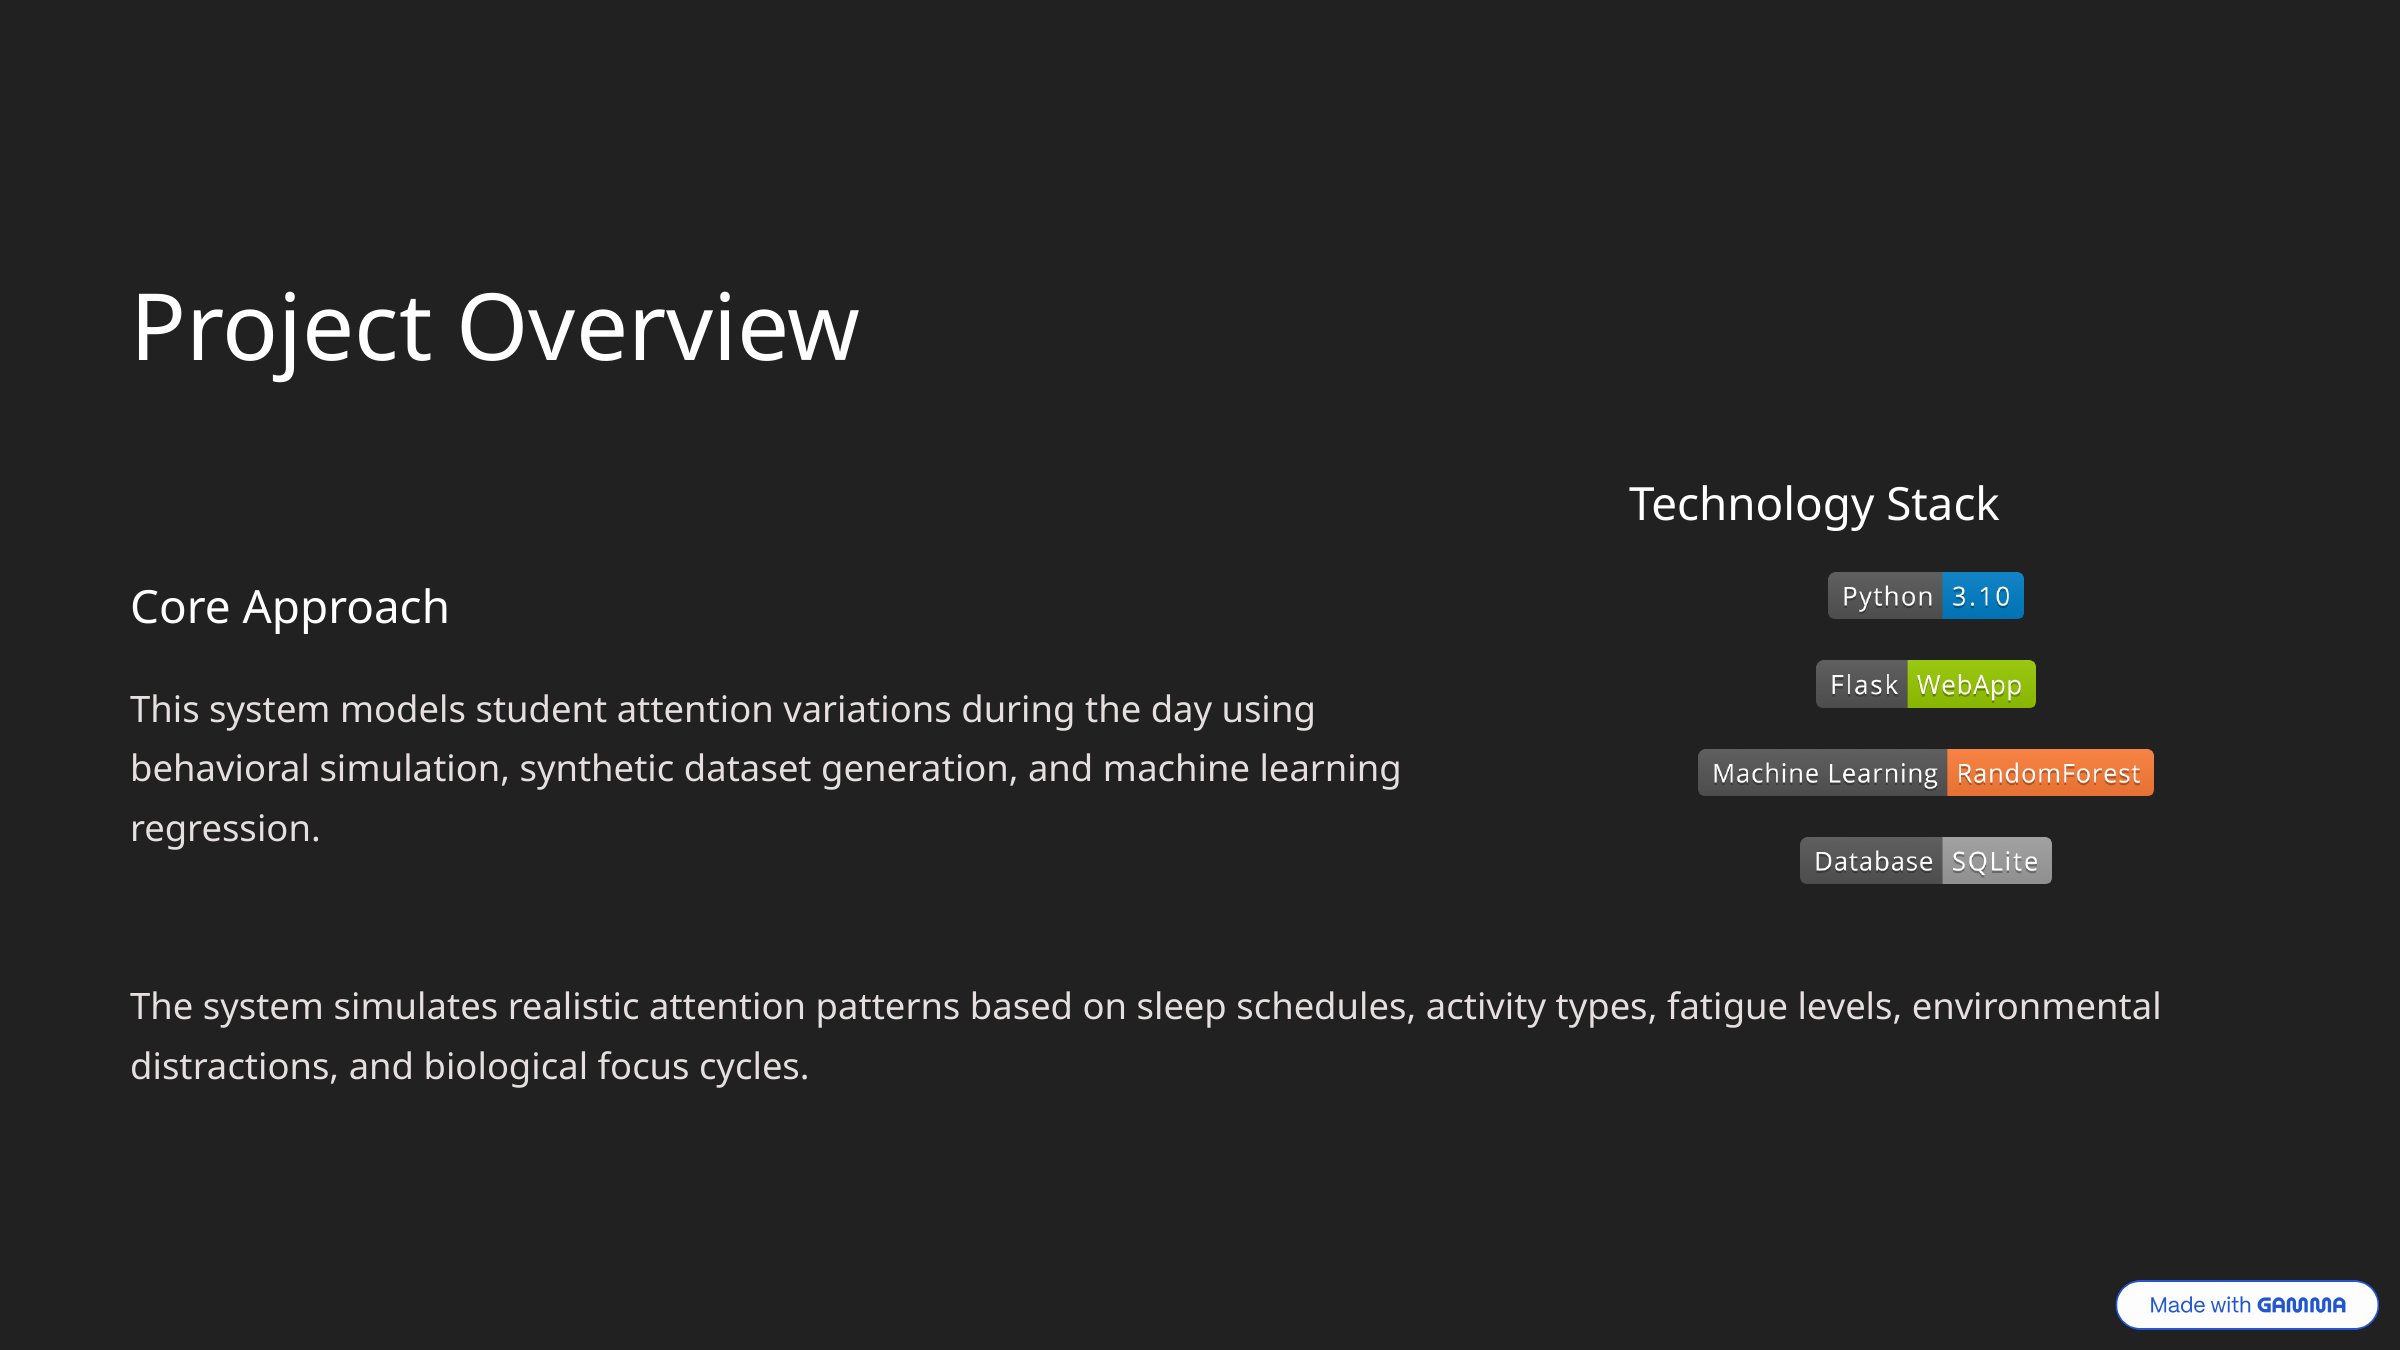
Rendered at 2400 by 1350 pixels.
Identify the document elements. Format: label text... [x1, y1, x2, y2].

picture [2106, 1271, 2389, 1339]
text_box Technology Stack [1581, 472, 2140, 531]
picture [1800, 837, 2052, 884]
text_box This system models student attention variations during the day using behavioral simulation, synthetic dataset generation, and machine learning regression. [130, 670, 1490, 790]
picture [1698, 749, 2154, 796]
text_box Project Overview [130, 263, 1061, 380]
picture [1816, 660, 2036, 708]
text_box Core Approach [130, 575, 596, 634]
text_box The system simulates realistic attention patterns based on sleep schedules, activity types, fatigue levels, environmental distractions, and biological focus cycles. [130, 967, 2270, 1087]
picture [1828, 572, 2024, 619]
